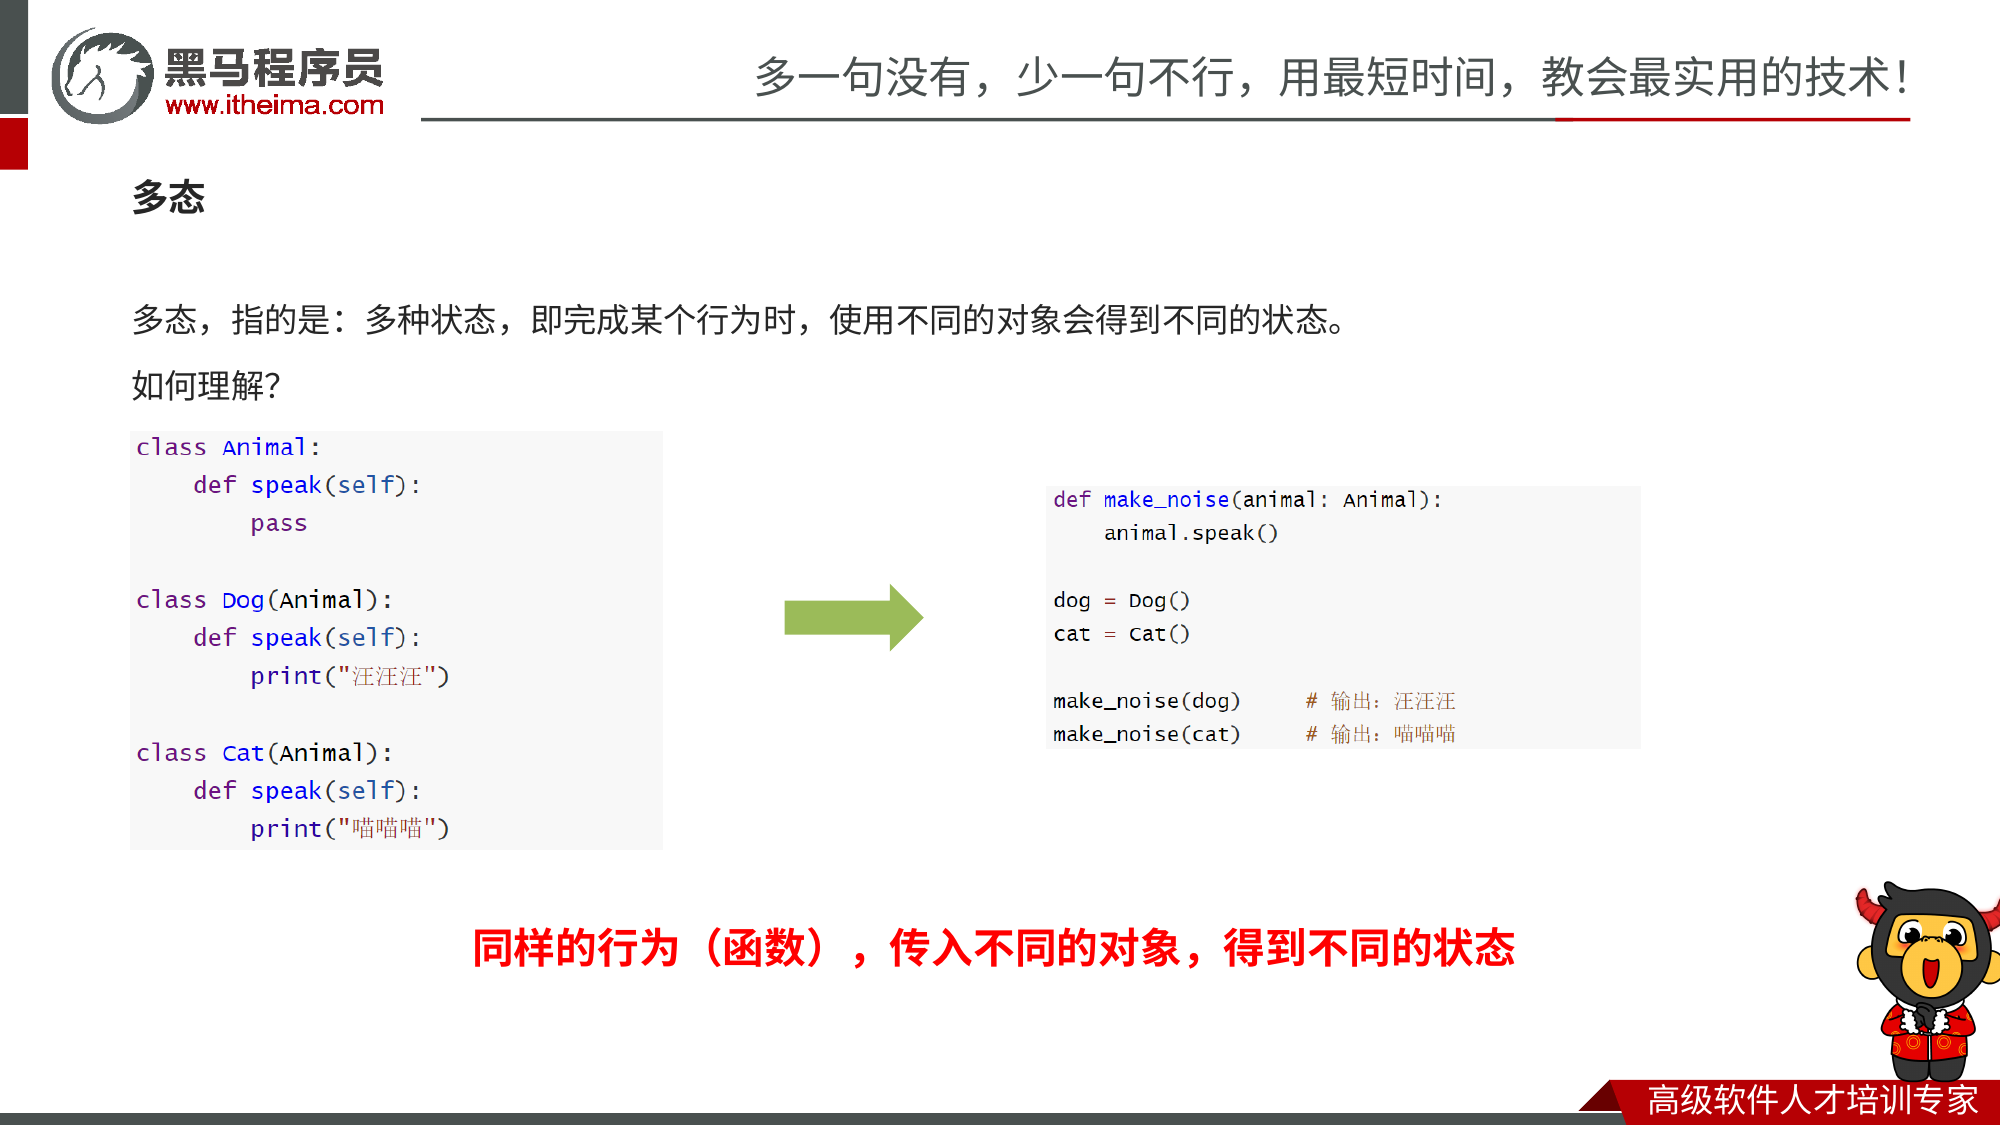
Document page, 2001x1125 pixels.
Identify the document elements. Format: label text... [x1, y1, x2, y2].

list 多态 [116, 154, 1872, 239]
text_box 同样的行为（函数），传入不同的对象，得到不同的状态 [457, 914, 1531, 980]
list 多态，指的是：多种状态，即完成某个行为时，使用不同的对象会得到不同的状态。 如何理解？ [116, 271, 1872, 964]
picture [130, 431, 663, 850]
picture [50, 26, 384, 125]
picture [1817, 866, 2000, 1091]
text_box [782, 581, 926, 654]
picture [1045, 486, 1641, 749]
